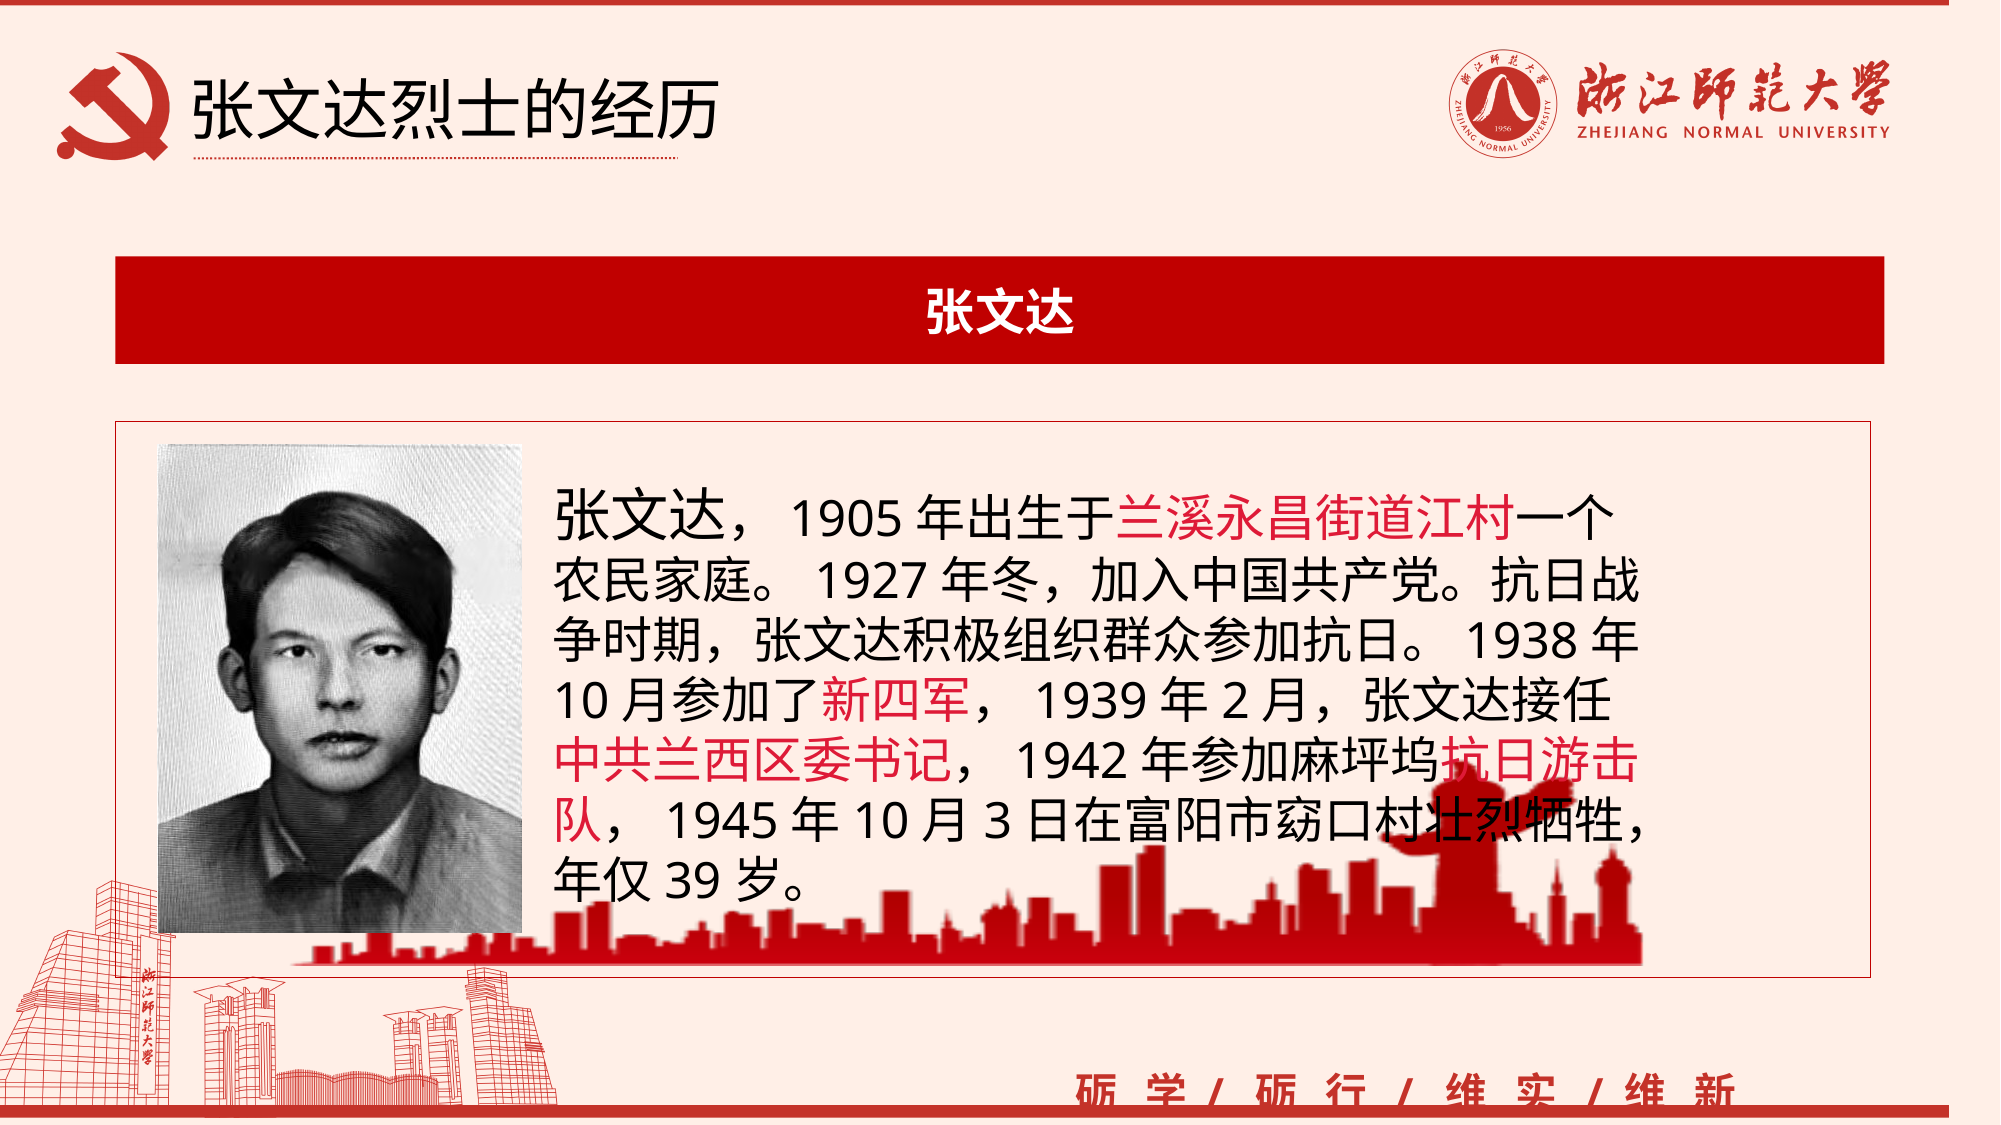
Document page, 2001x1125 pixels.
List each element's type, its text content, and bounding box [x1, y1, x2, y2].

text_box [51, 45, 738, 168]
text_box 砺 学 / 砺 行 / 维 实 / 维 新 [1060, 1059, 2000, 1125]
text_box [115, 256, 1885, 978]
picture [157, 444, 522, 933]
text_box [0, 0, 1949, 1118]
